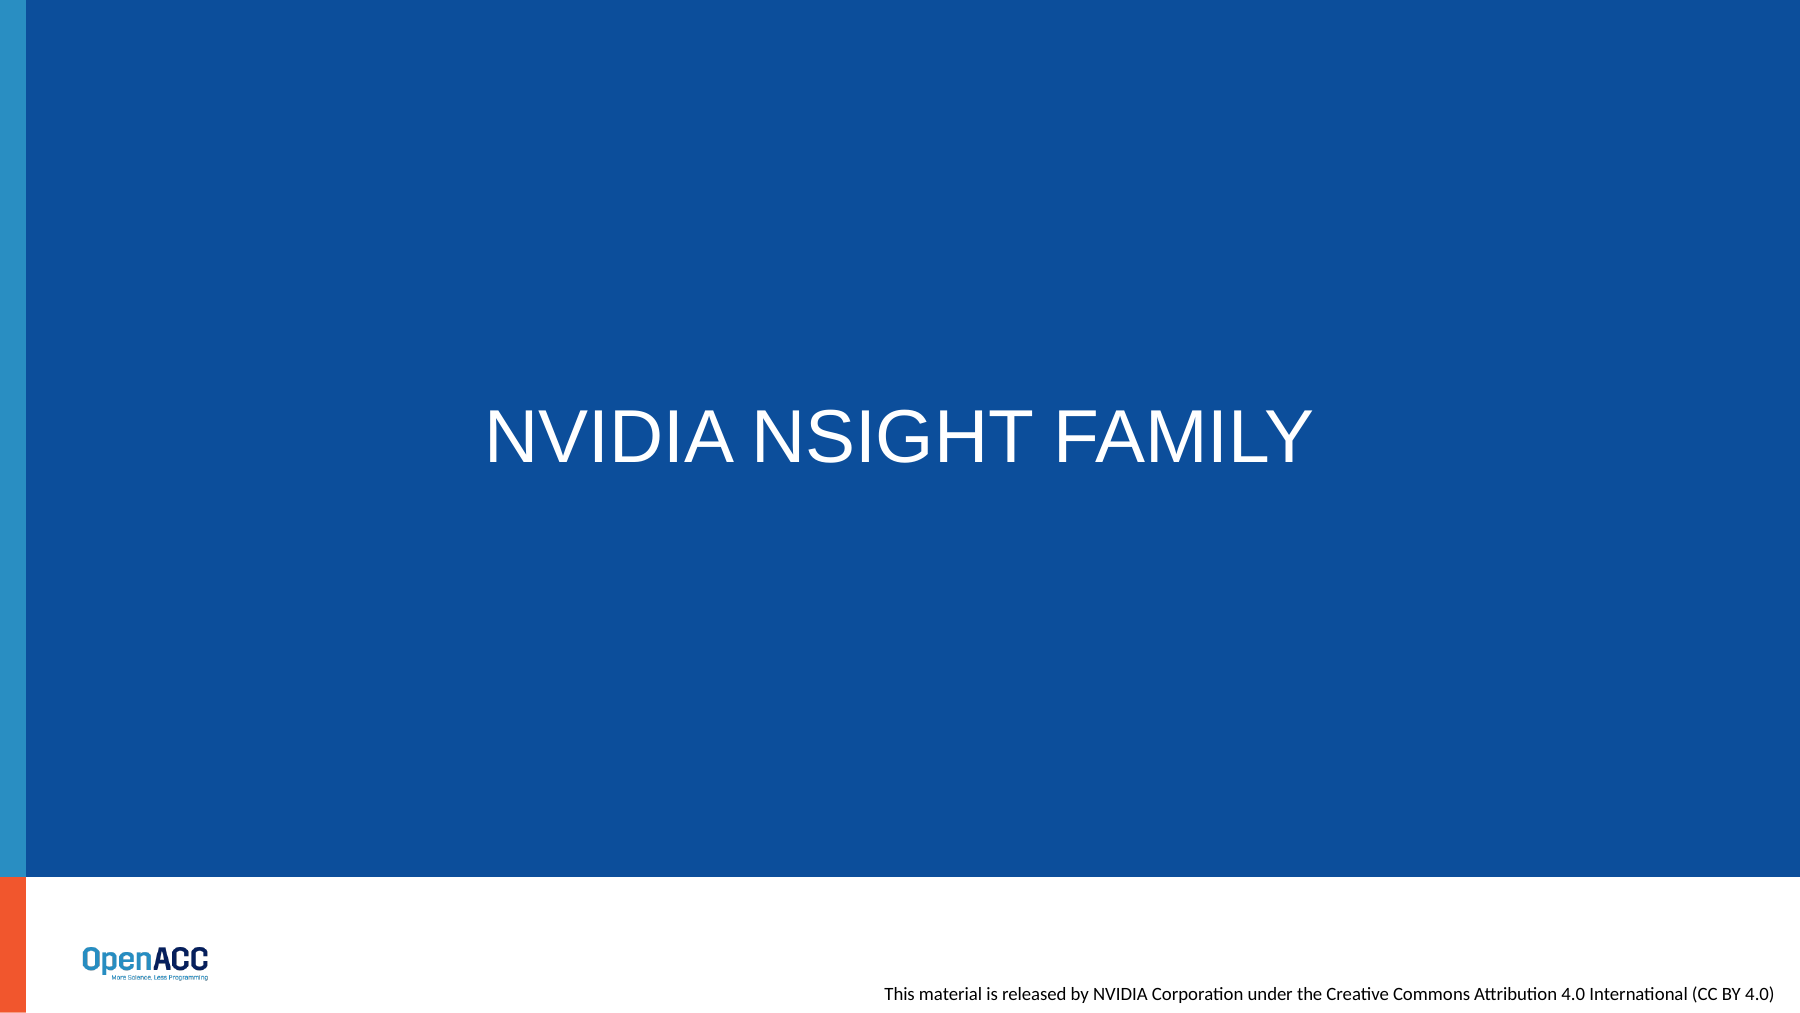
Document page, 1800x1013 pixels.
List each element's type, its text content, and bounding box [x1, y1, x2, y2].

picture [81, 946, 208, 981]
title NVIDIA NSIGHT Family [81, 389, 1719, 488]
